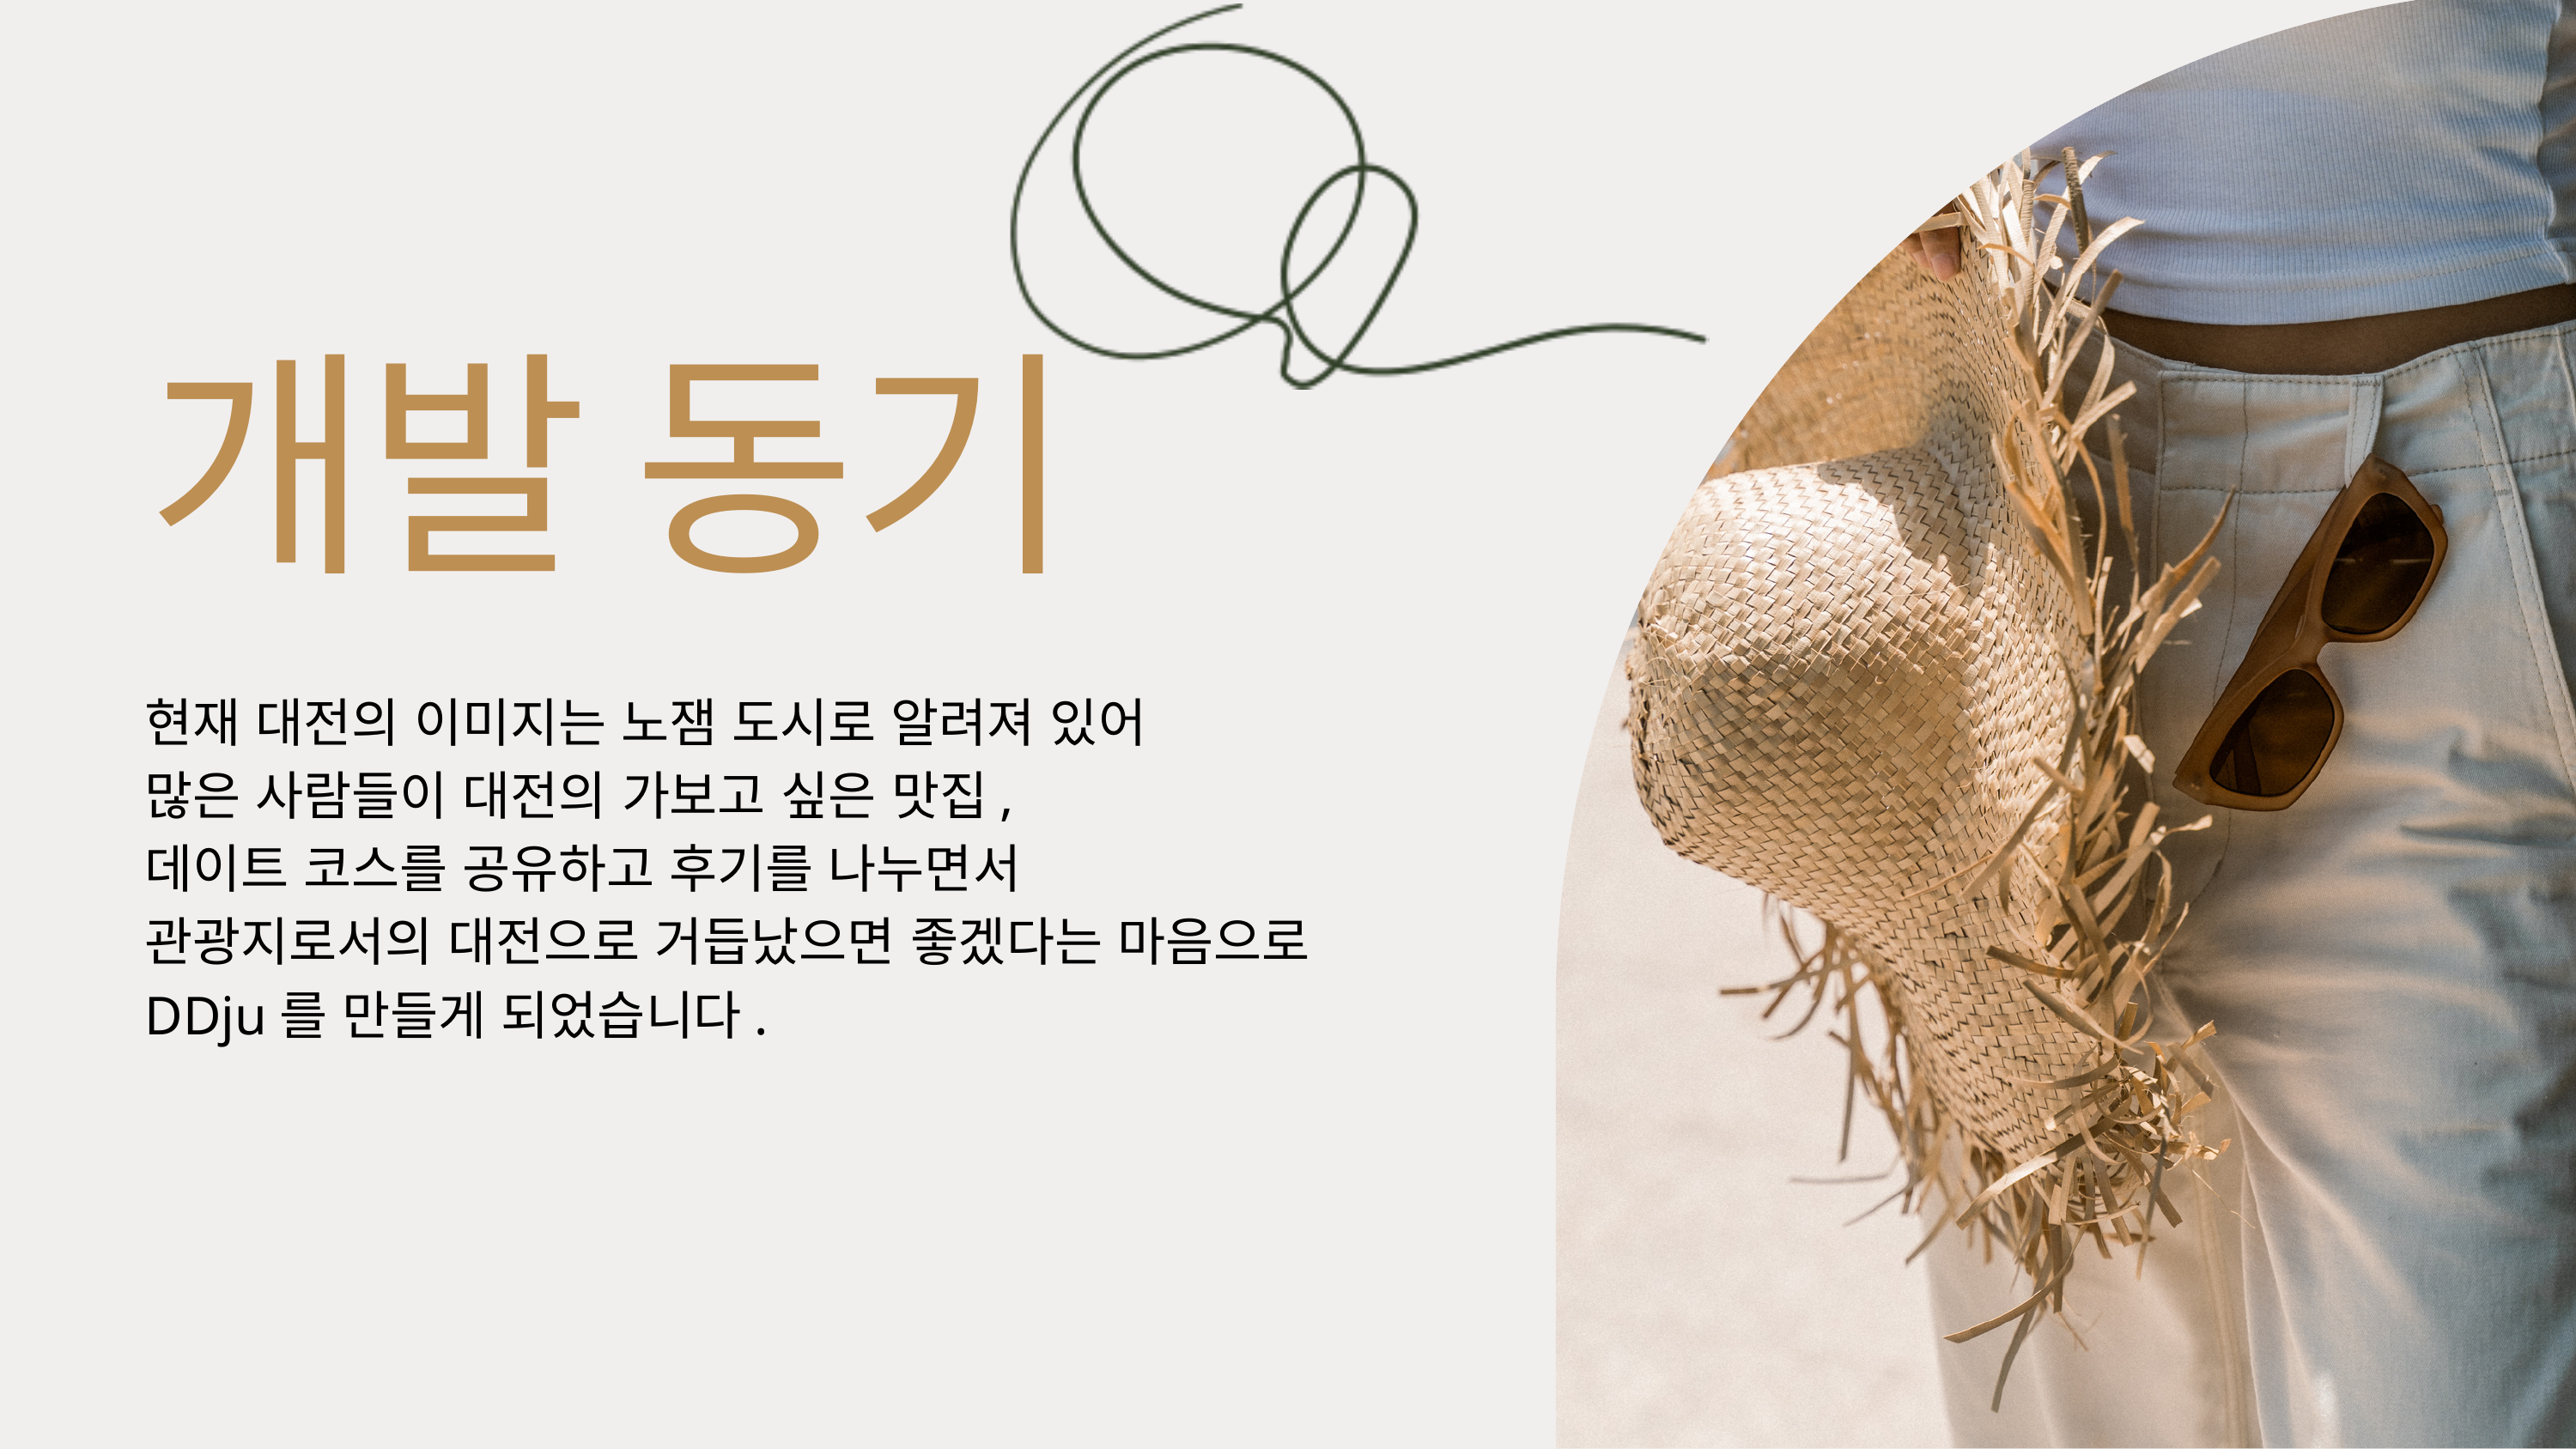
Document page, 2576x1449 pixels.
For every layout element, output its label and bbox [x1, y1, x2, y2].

text_box [1009, 3, 1550, 390]
text_box [1555, 0, 2576, 1449]
text_box [144, 385, 1428, 1050]
